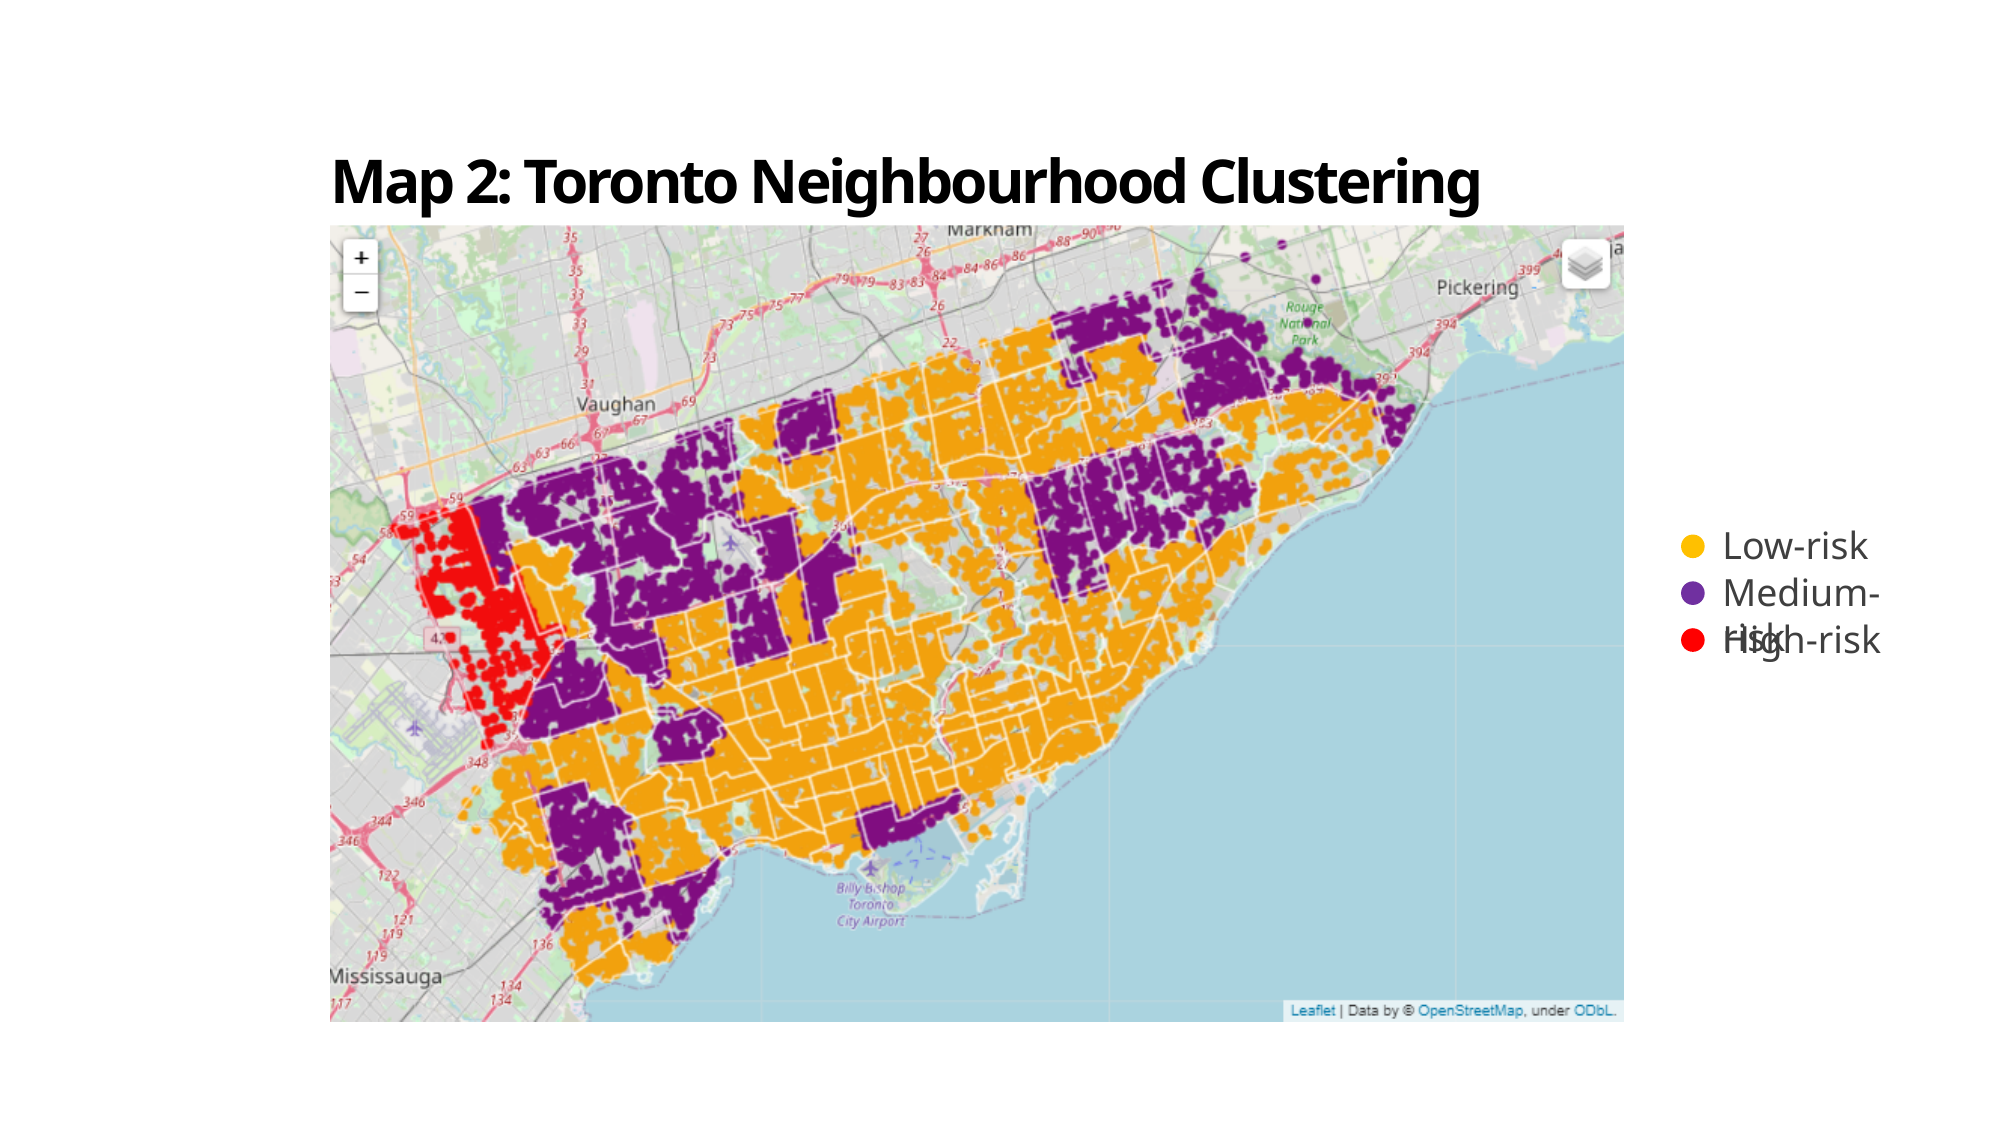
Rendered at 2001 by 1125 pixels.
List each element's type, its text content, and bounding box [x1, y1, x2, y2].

text_box [1680, 580, 1706, 607]
text_box Medium-risk [1707, 575, 1958, 666]
text_box Low-risk [1707, 514, 1958, 575]
title Map 2: Toronto Neighbourhood Clustering [330, 109, 1781, 225]
text_box [1680, 627, 1706, 653]
picture [330, 224, 1624, 1022]
text_box [1680, 533, 1706, 560]
